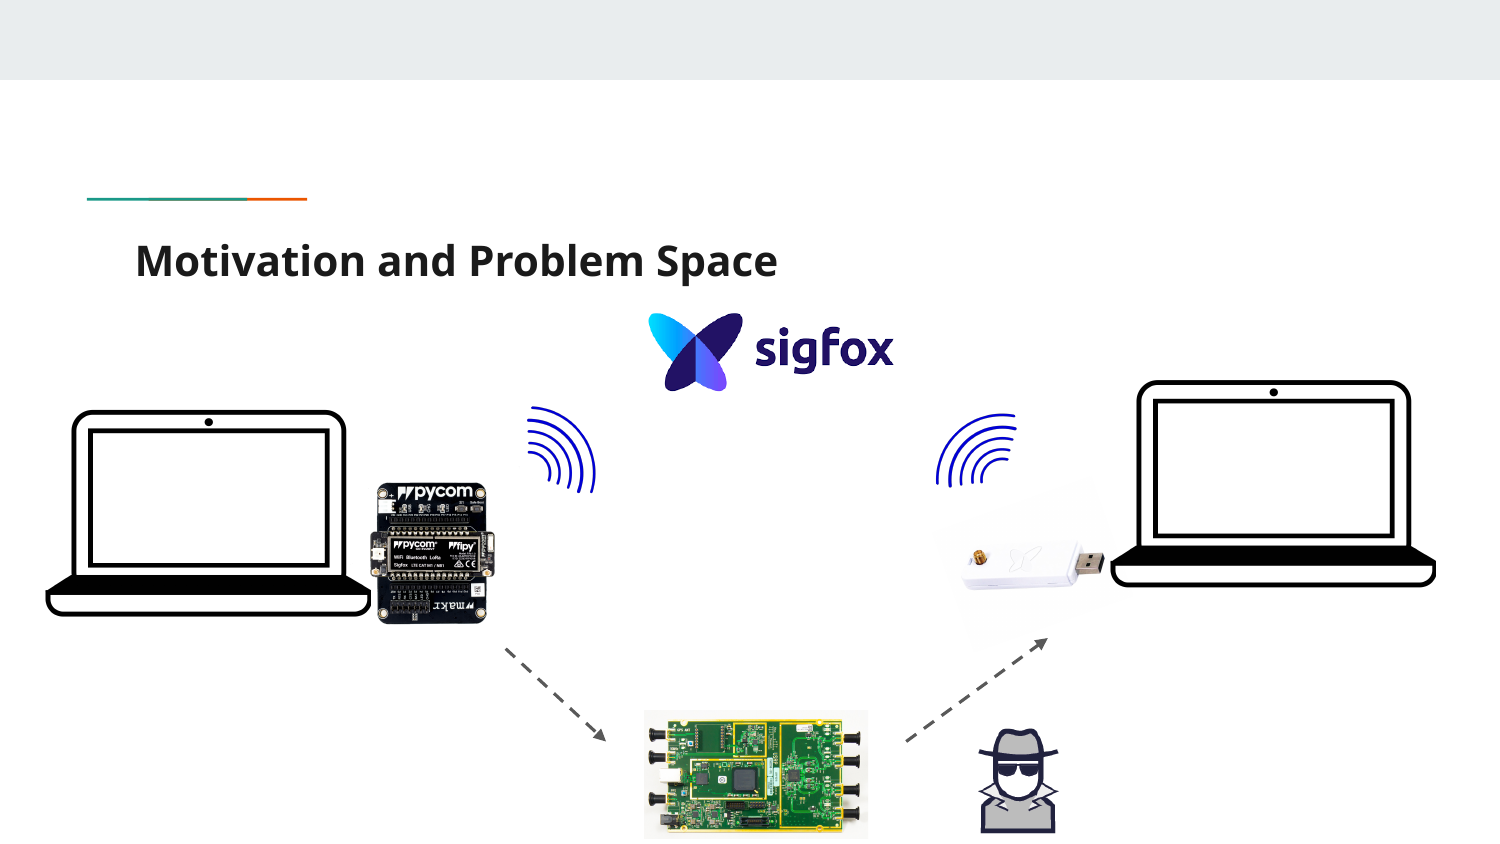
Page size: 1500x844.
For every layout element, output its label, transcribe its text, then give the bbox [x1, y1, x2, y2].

title Motivation and Problem Space [119, 216, 1381, 305]
picture [643, 710, 869, 839]
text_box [505, 648, 607, 742]
picture [632, 303, 903, 400]
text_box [905, 637, 1048, 742]
picture [963, 719, 1078, 839]
picture [45, 350, 614, 677]
picture [921, 321, 1436, 647]
